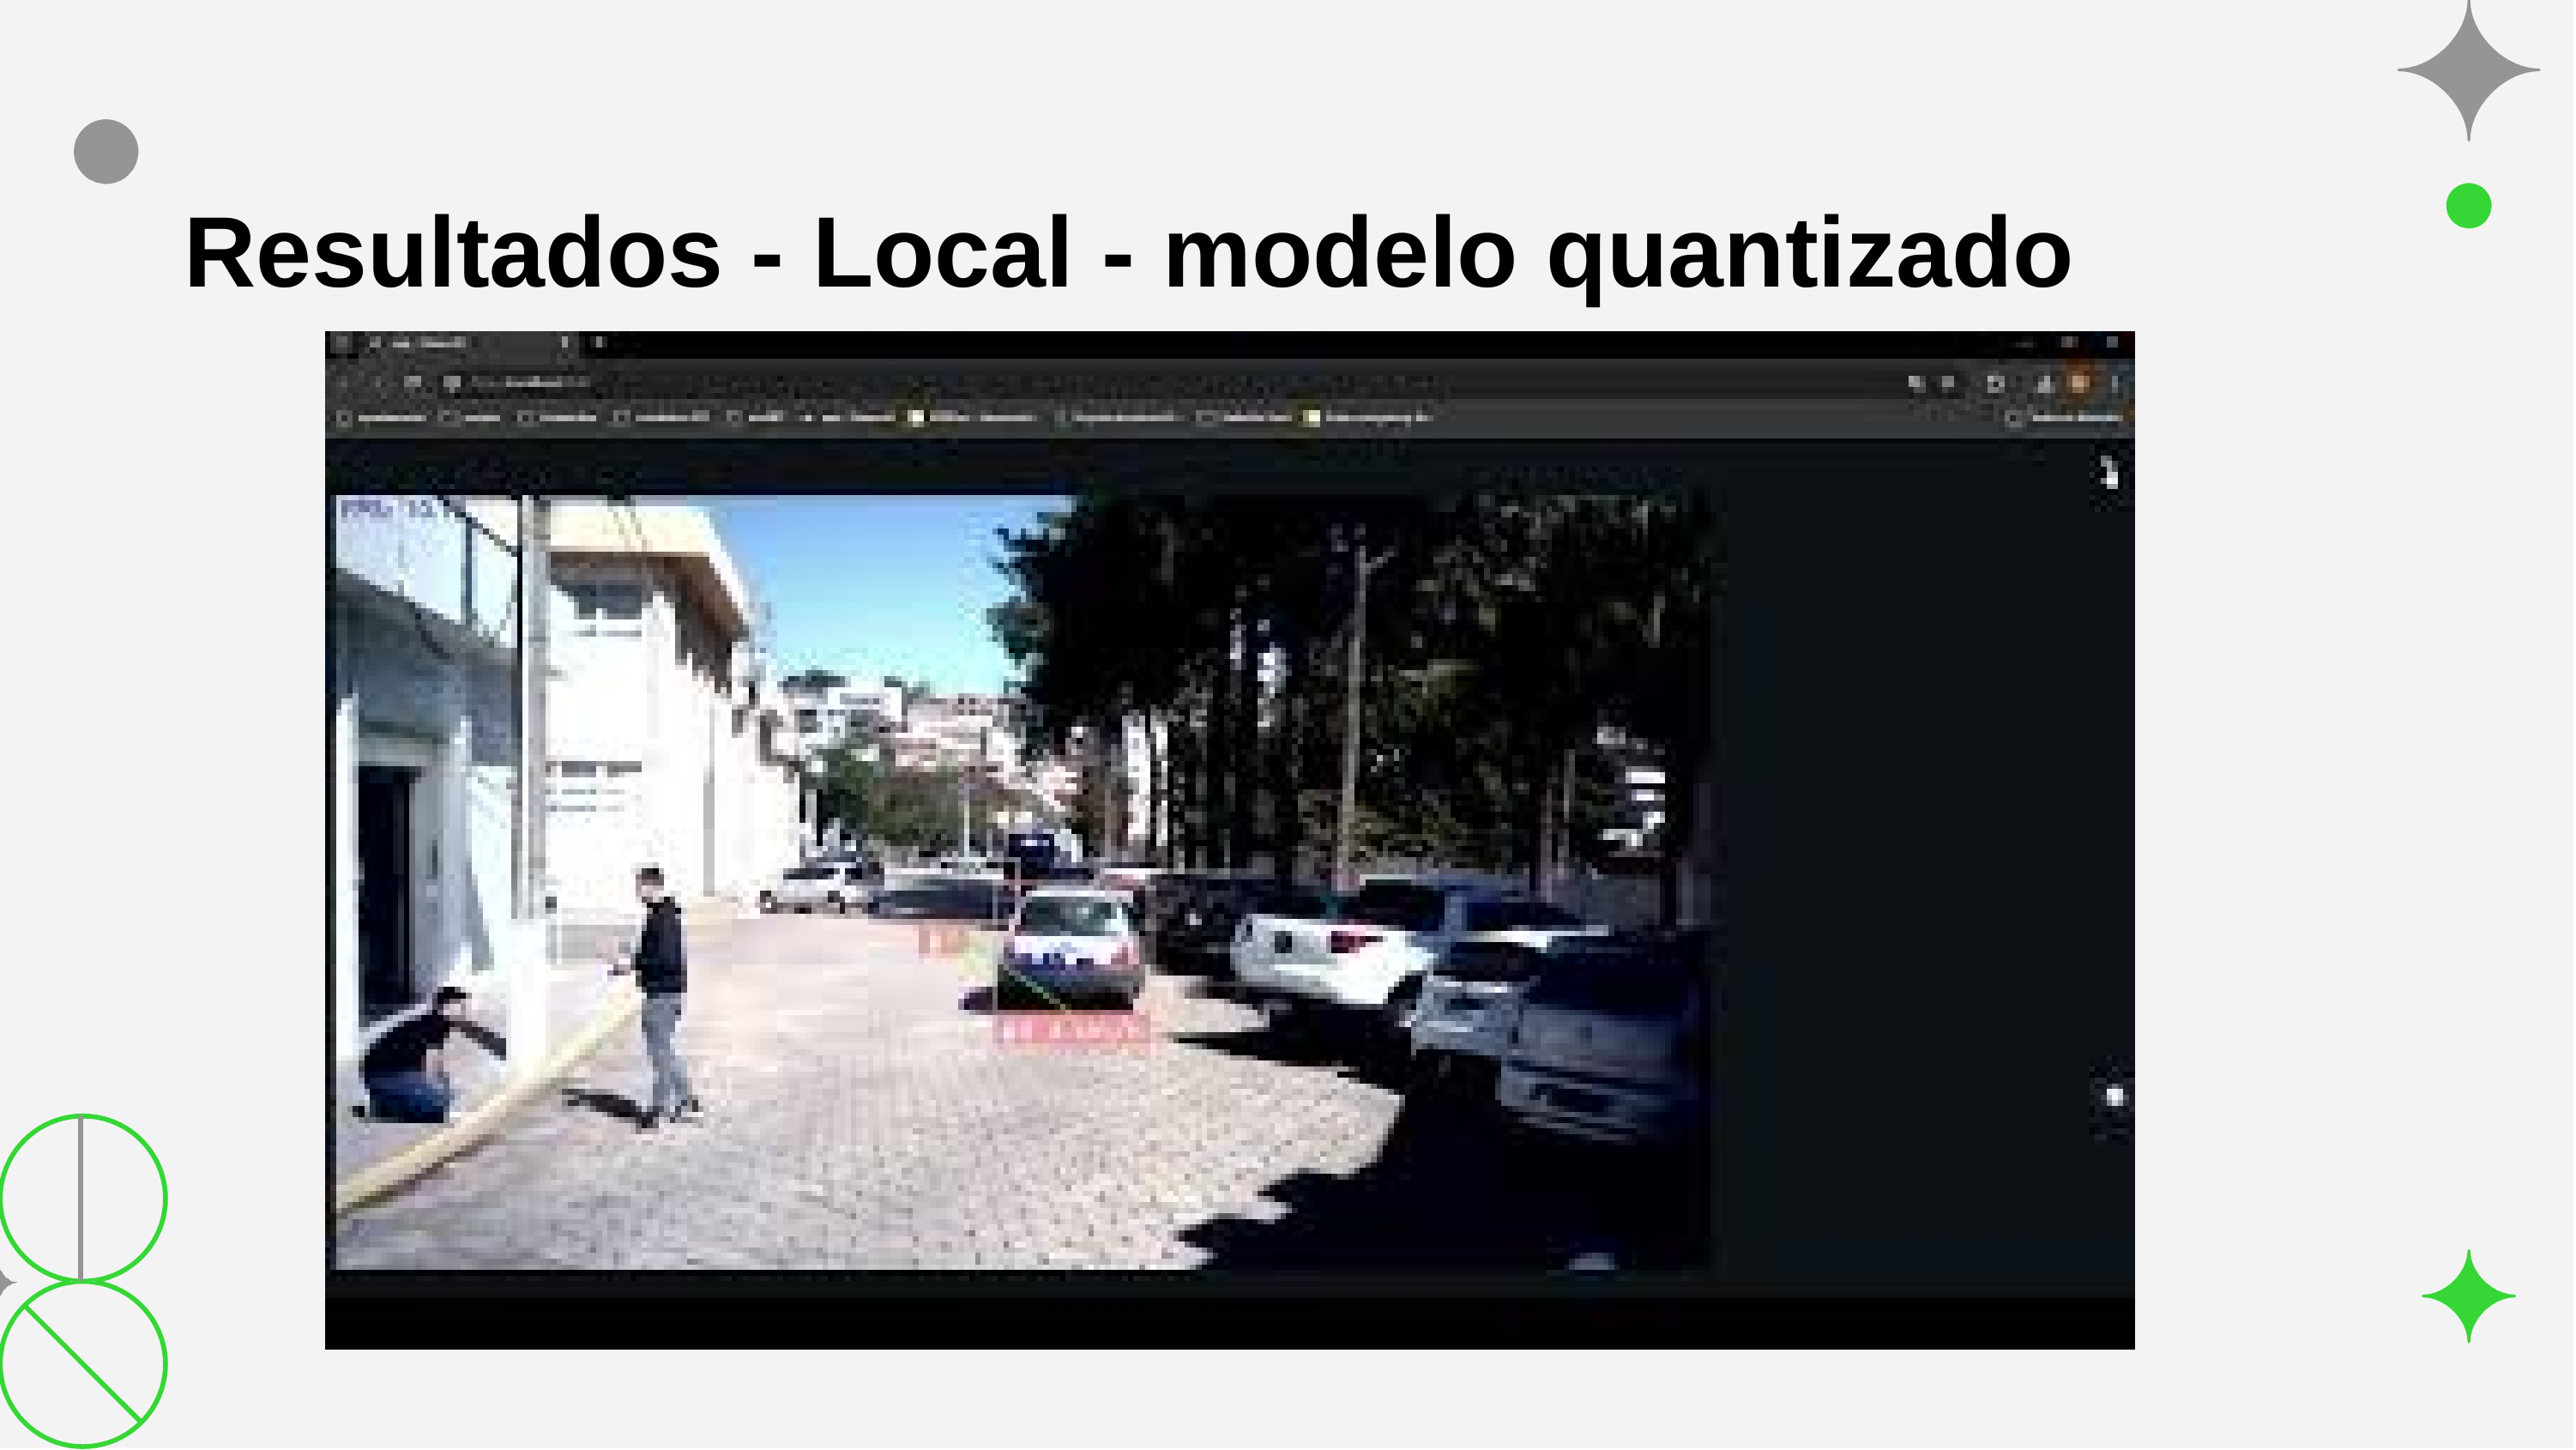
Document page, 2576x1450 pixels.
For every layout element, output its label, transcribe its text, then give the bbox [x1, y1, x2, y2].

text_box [75, 120, 138, 184]
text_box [2398, 0, 2540, 141]
picture [325, 331, 2135, 1350]
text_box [2422, 1250, 2515, 1343]
text_box Resultados - Local - modelo quantizado [136, 184, 2407, 307]
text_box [0, 1115, 167, 1448]
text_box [2447, 184, 2491, 228]
